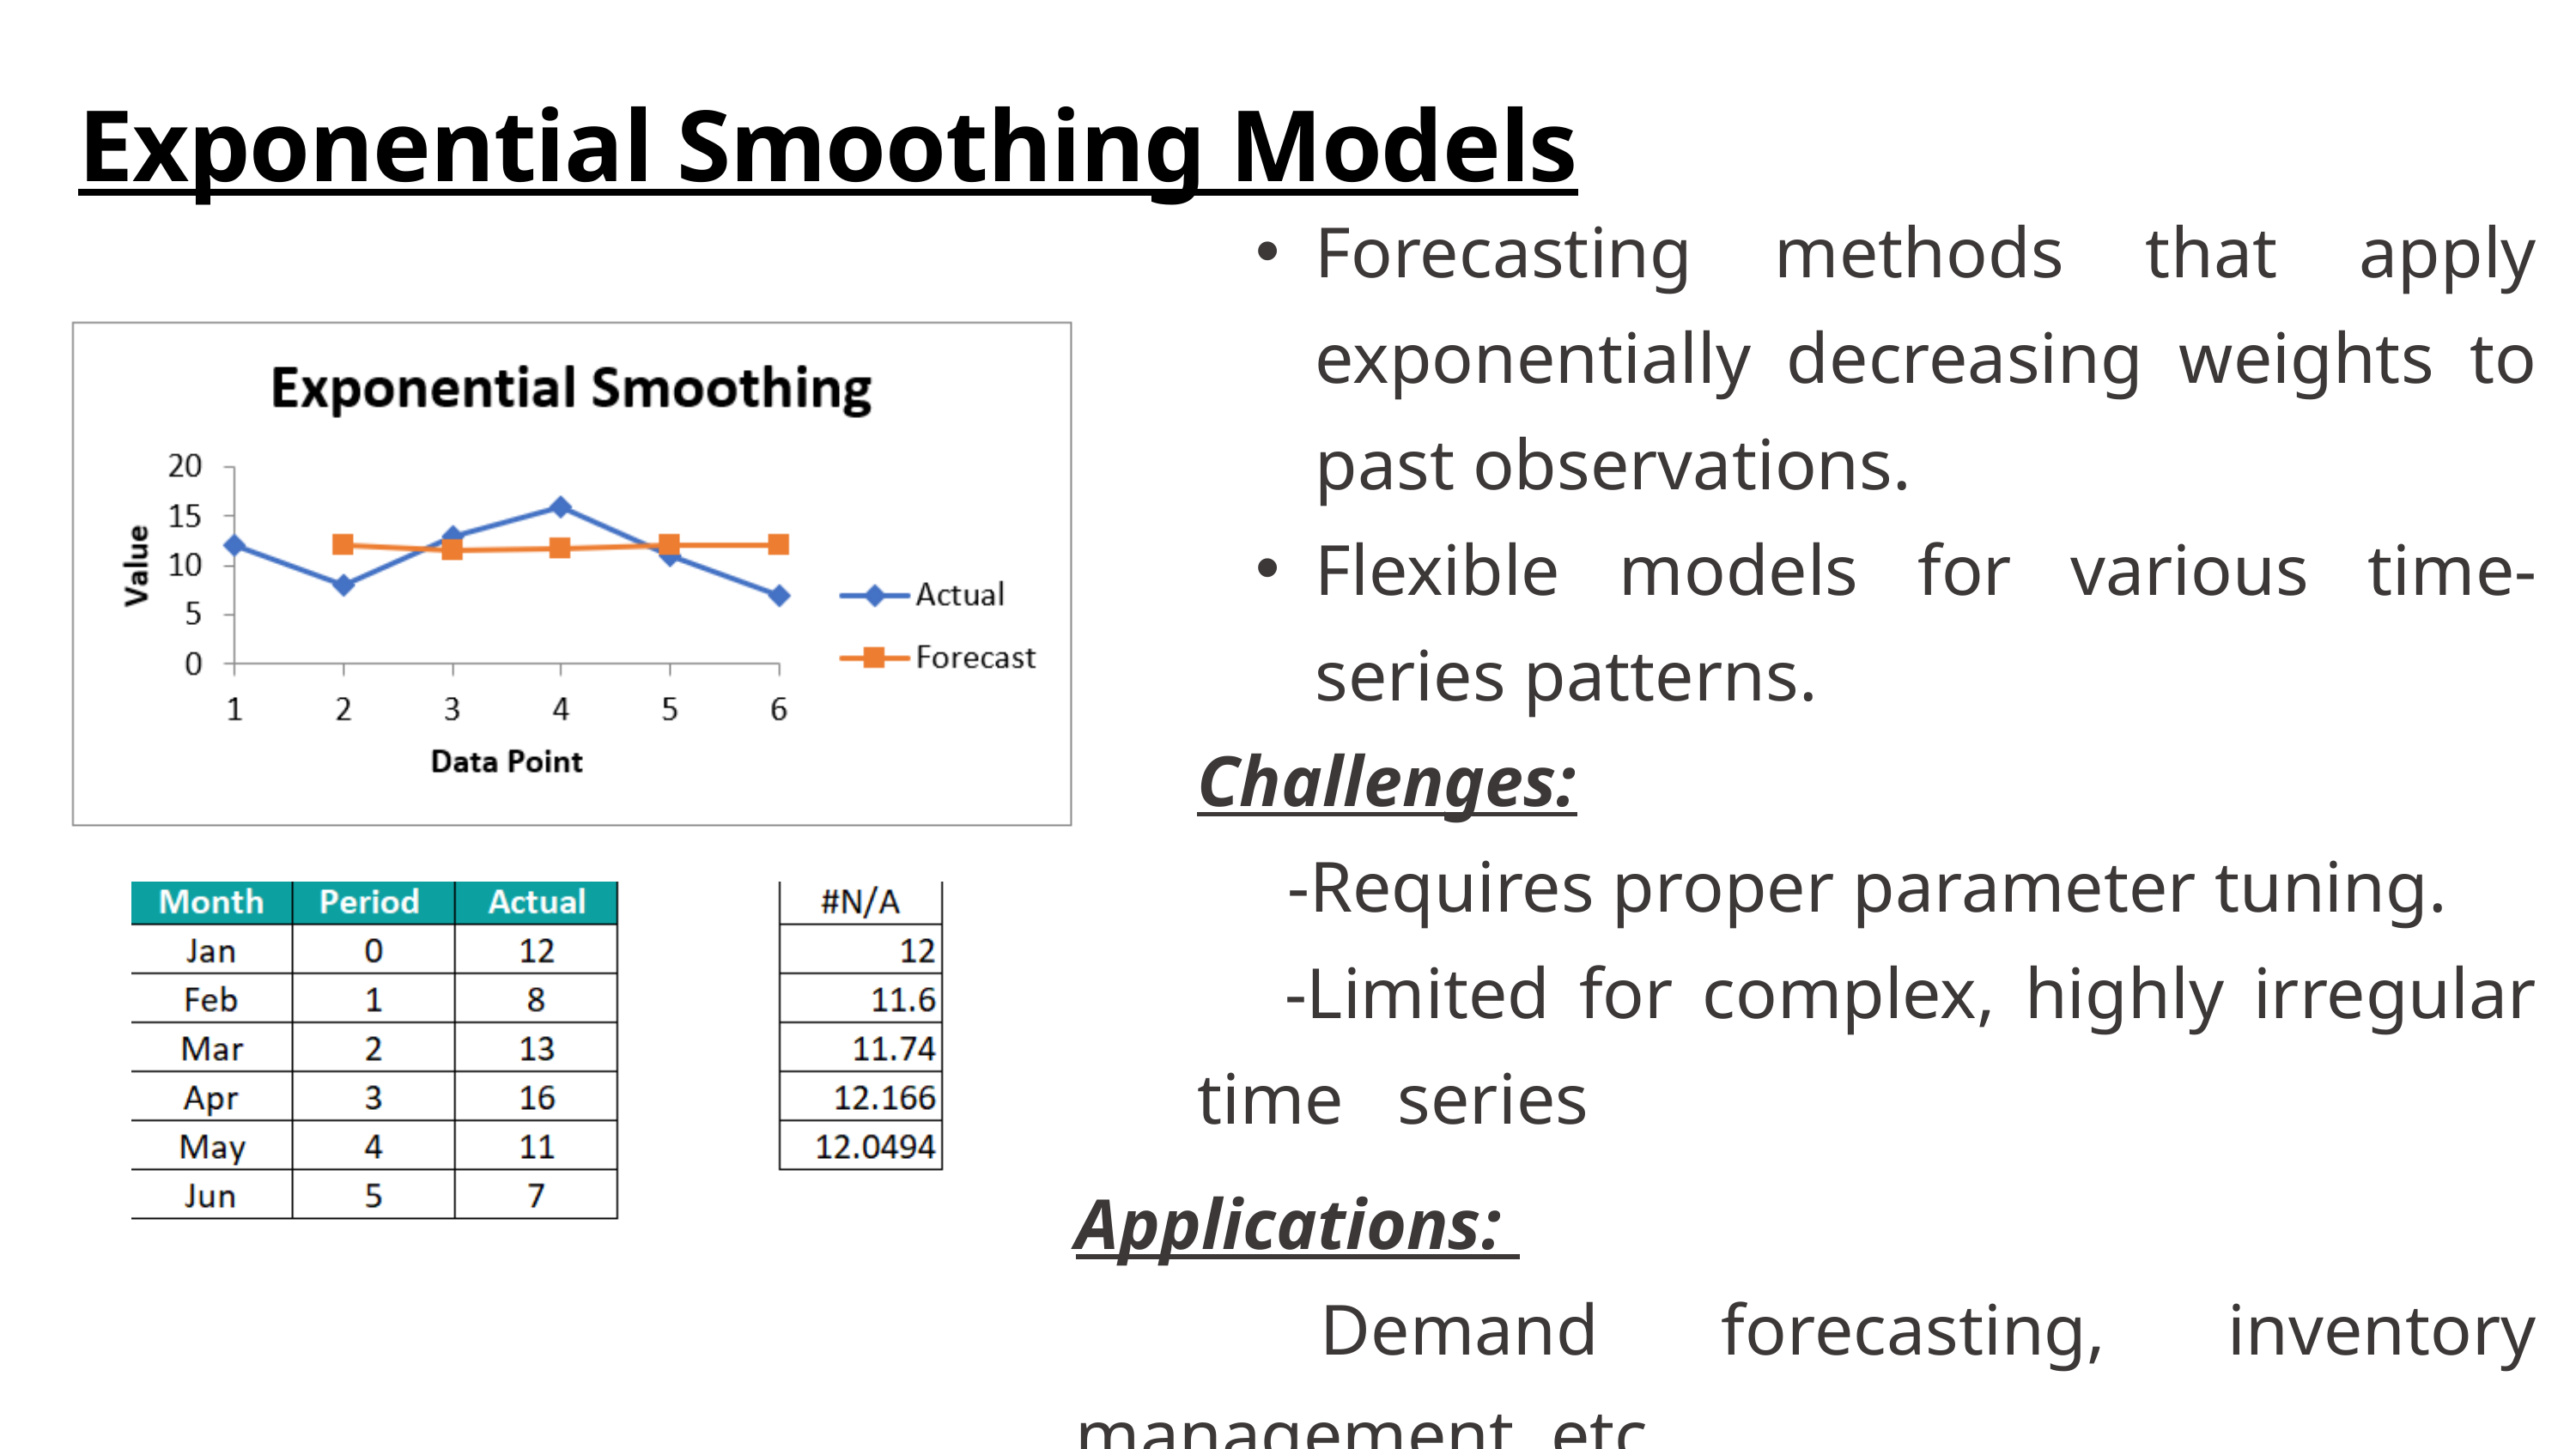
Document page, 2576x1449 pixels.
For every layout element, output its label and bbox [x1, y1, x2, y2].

text_box [0, 0, 2576, 1449]
